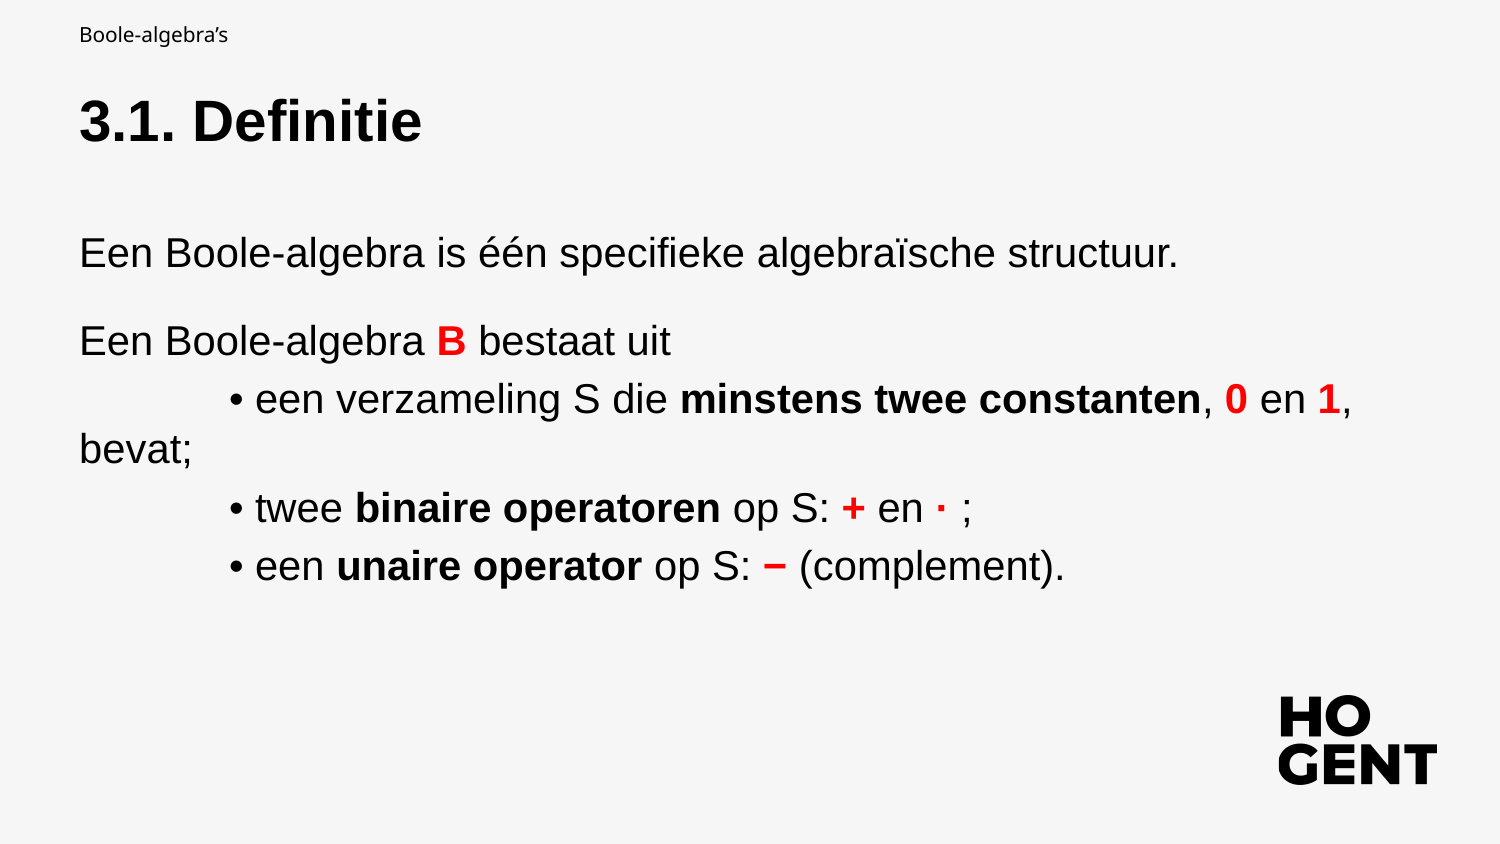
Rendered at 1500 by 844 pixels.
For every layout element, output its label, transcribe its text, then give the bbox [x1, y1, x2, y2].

text_box 3.1. Definitie [64, 75, 1340, 189]
list Boole-algebra’s [64, 13, 740, 67]
text_box Een Boole-algebra is één specifieke algebraïsche structuur. Een Boole-algebra B bestaat uit • een verzameling S die minstens twee constanten, 0 en 1, bevat; • twee binaire operatoren op S: + en · ; • een unaire operator op S: − (complement). [64, 218, 1450, 659]
